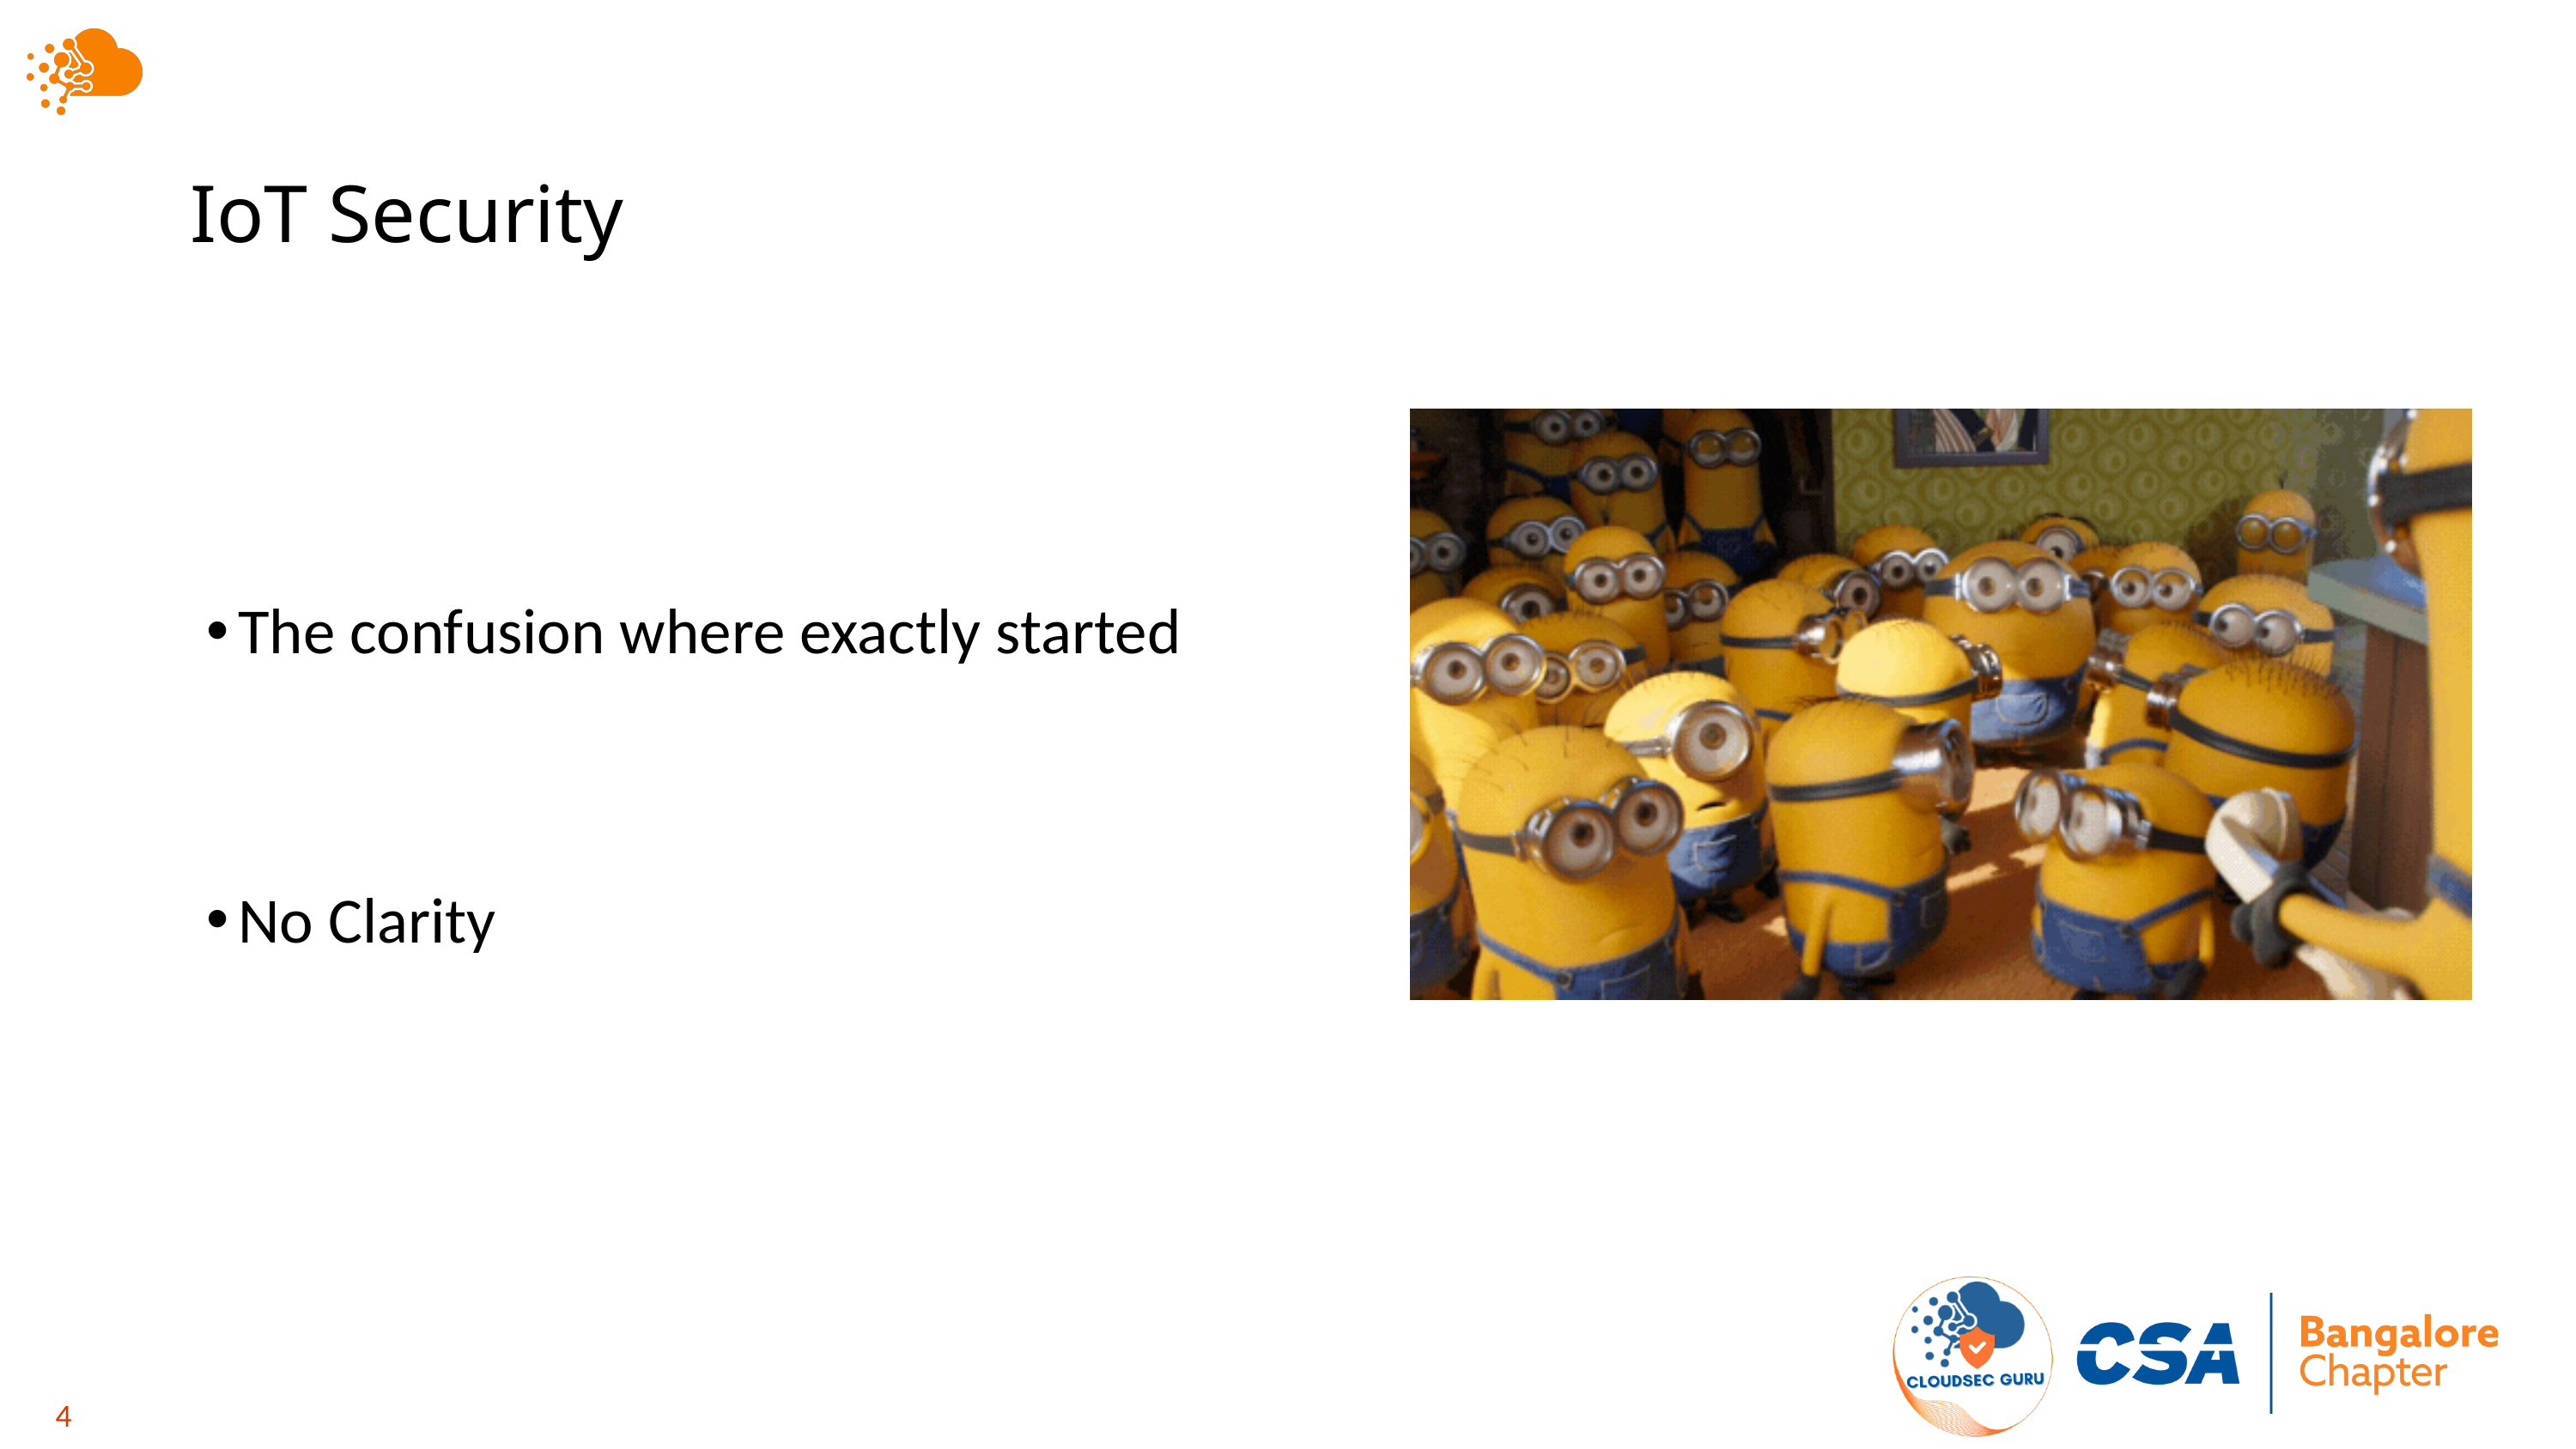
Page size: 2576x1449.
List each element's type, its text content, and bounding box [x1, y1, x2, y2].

picture [1410, 409, 2472, 1000]
list The confusion where exactly started No Clarity [177, 391, 2399, 1208]
picture [27, 28, 143, 115]
picture [1854, 1208, 2499, 1449]
title IoT Security [177, 76, 2399, 357]
